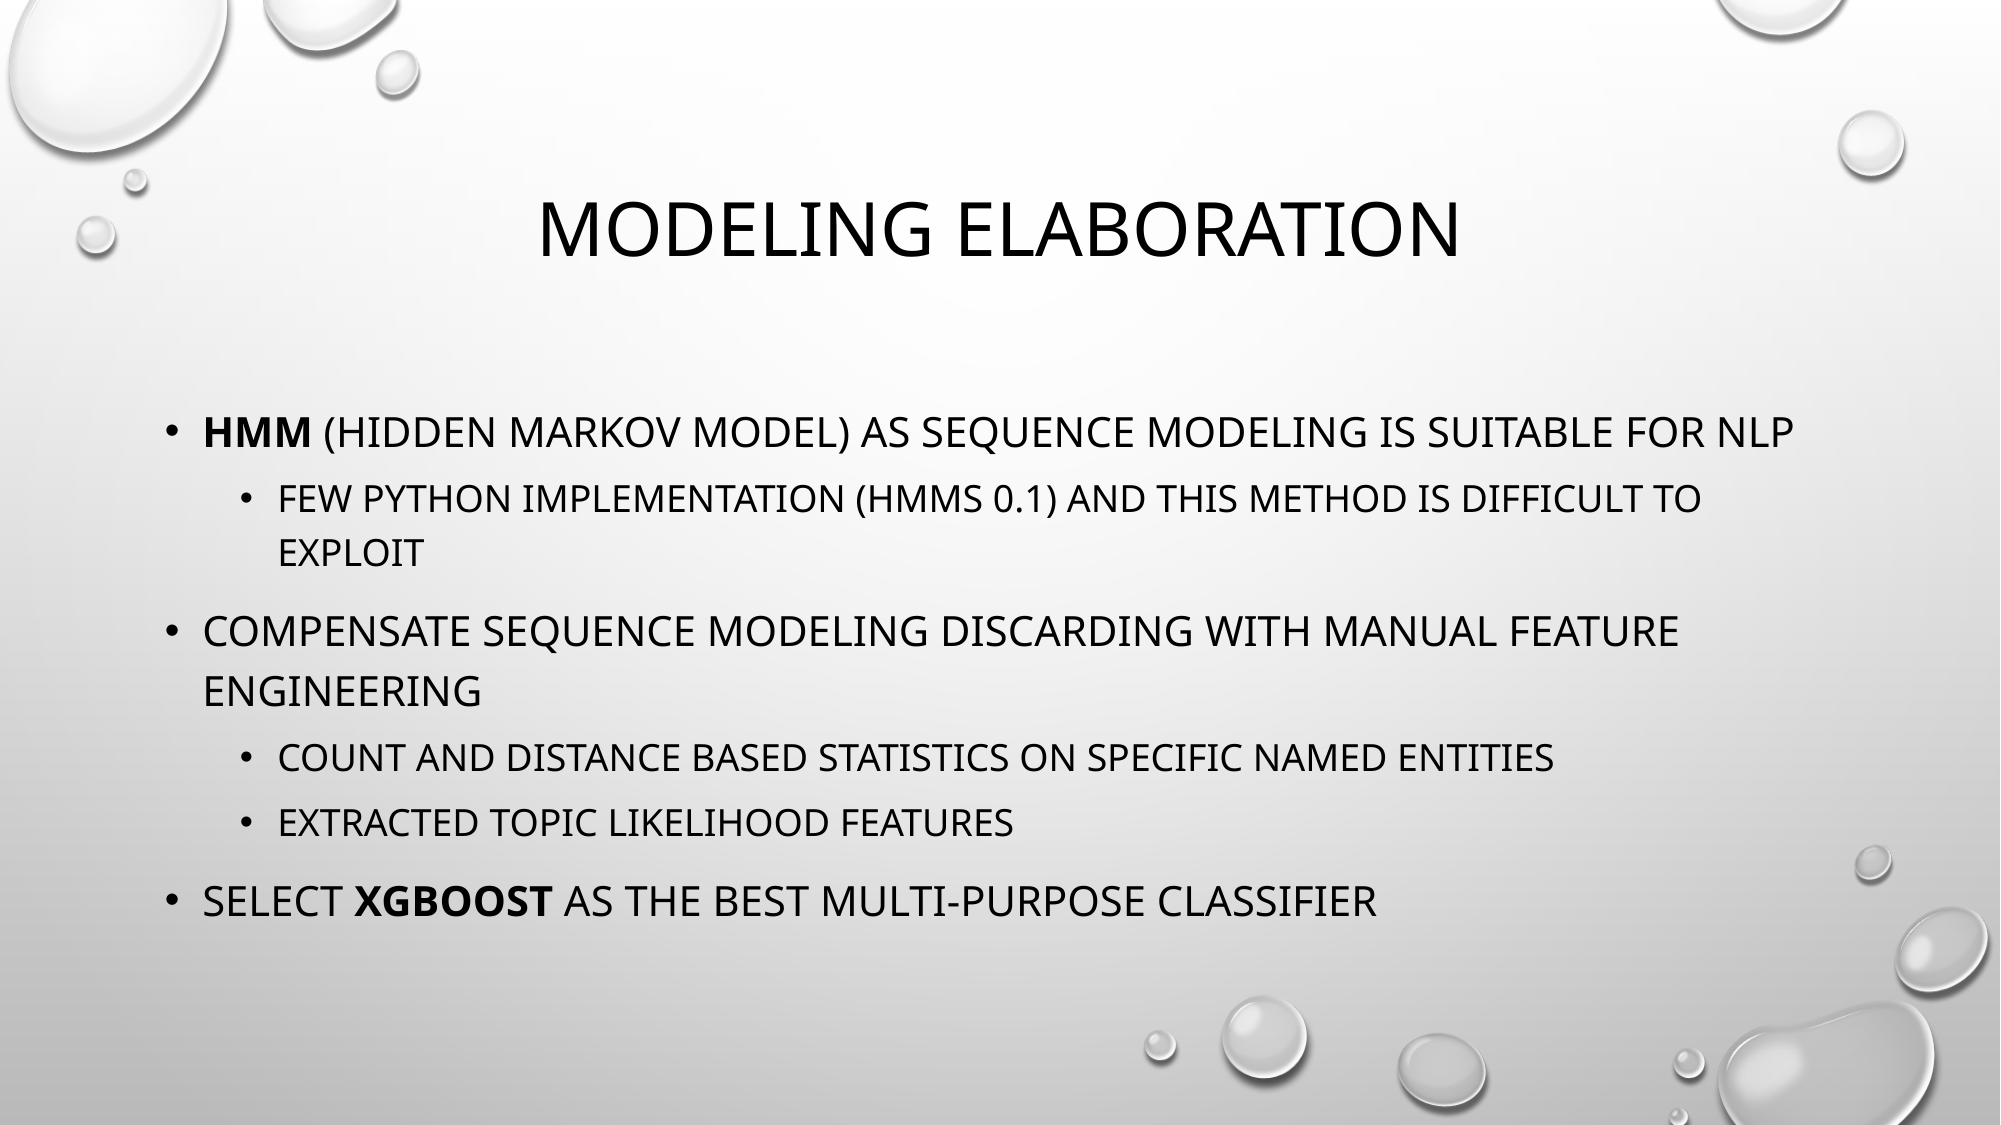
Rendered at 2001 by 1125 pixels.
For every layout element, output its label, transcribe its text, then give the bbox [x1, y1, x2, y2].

title Modeling elaboration [149, 101, 1851, 364]
picture [0, 0, 2000, 1125]
list HMM (Hidden markov model) As sequence modeling is suitable for NLP Few python implementation (hmms 0.1) and this method is difficult to exploit Compensate sequence modeling discarding with manual feature engineering Count and distance based statistics on specific named entities Extracted topic likelihood features Select xgboost as the best multi-purpose Classifier [149, 388, 1850, 950]
